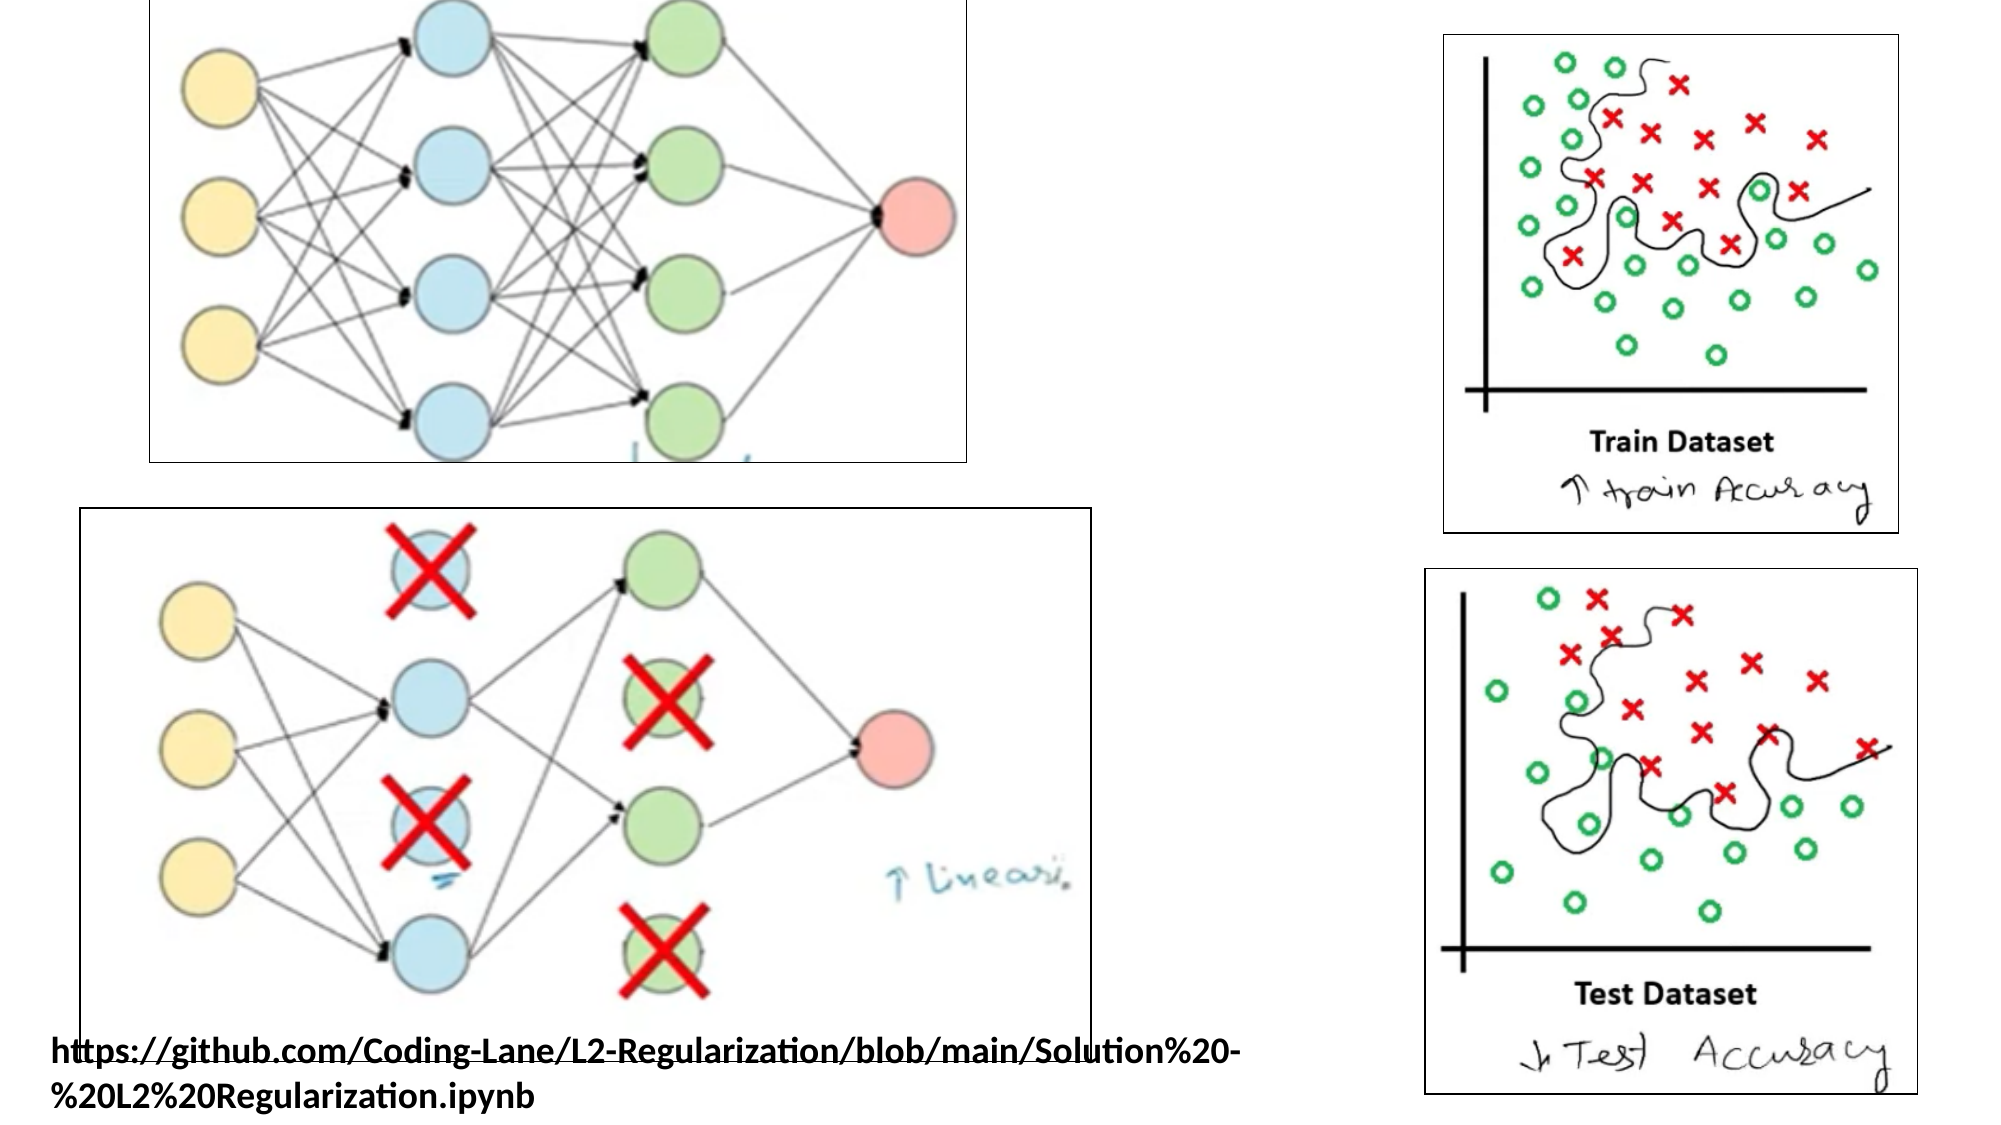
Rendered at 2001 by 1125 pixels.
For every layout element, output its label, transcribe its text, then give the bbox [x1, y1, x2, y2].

picture [1425, 569, 1917, 1094]
text_box https://github.com/Coding-Lane/L2-Regularization/blob/main/Solution%20-%20L2%20Regularization.ipynb [35, 1018, 1319, 1124]
picture [150, 0, 966, 462]
picture [1444, 35, 1898, 533]
picture [80, 508, 1091, 1061]
